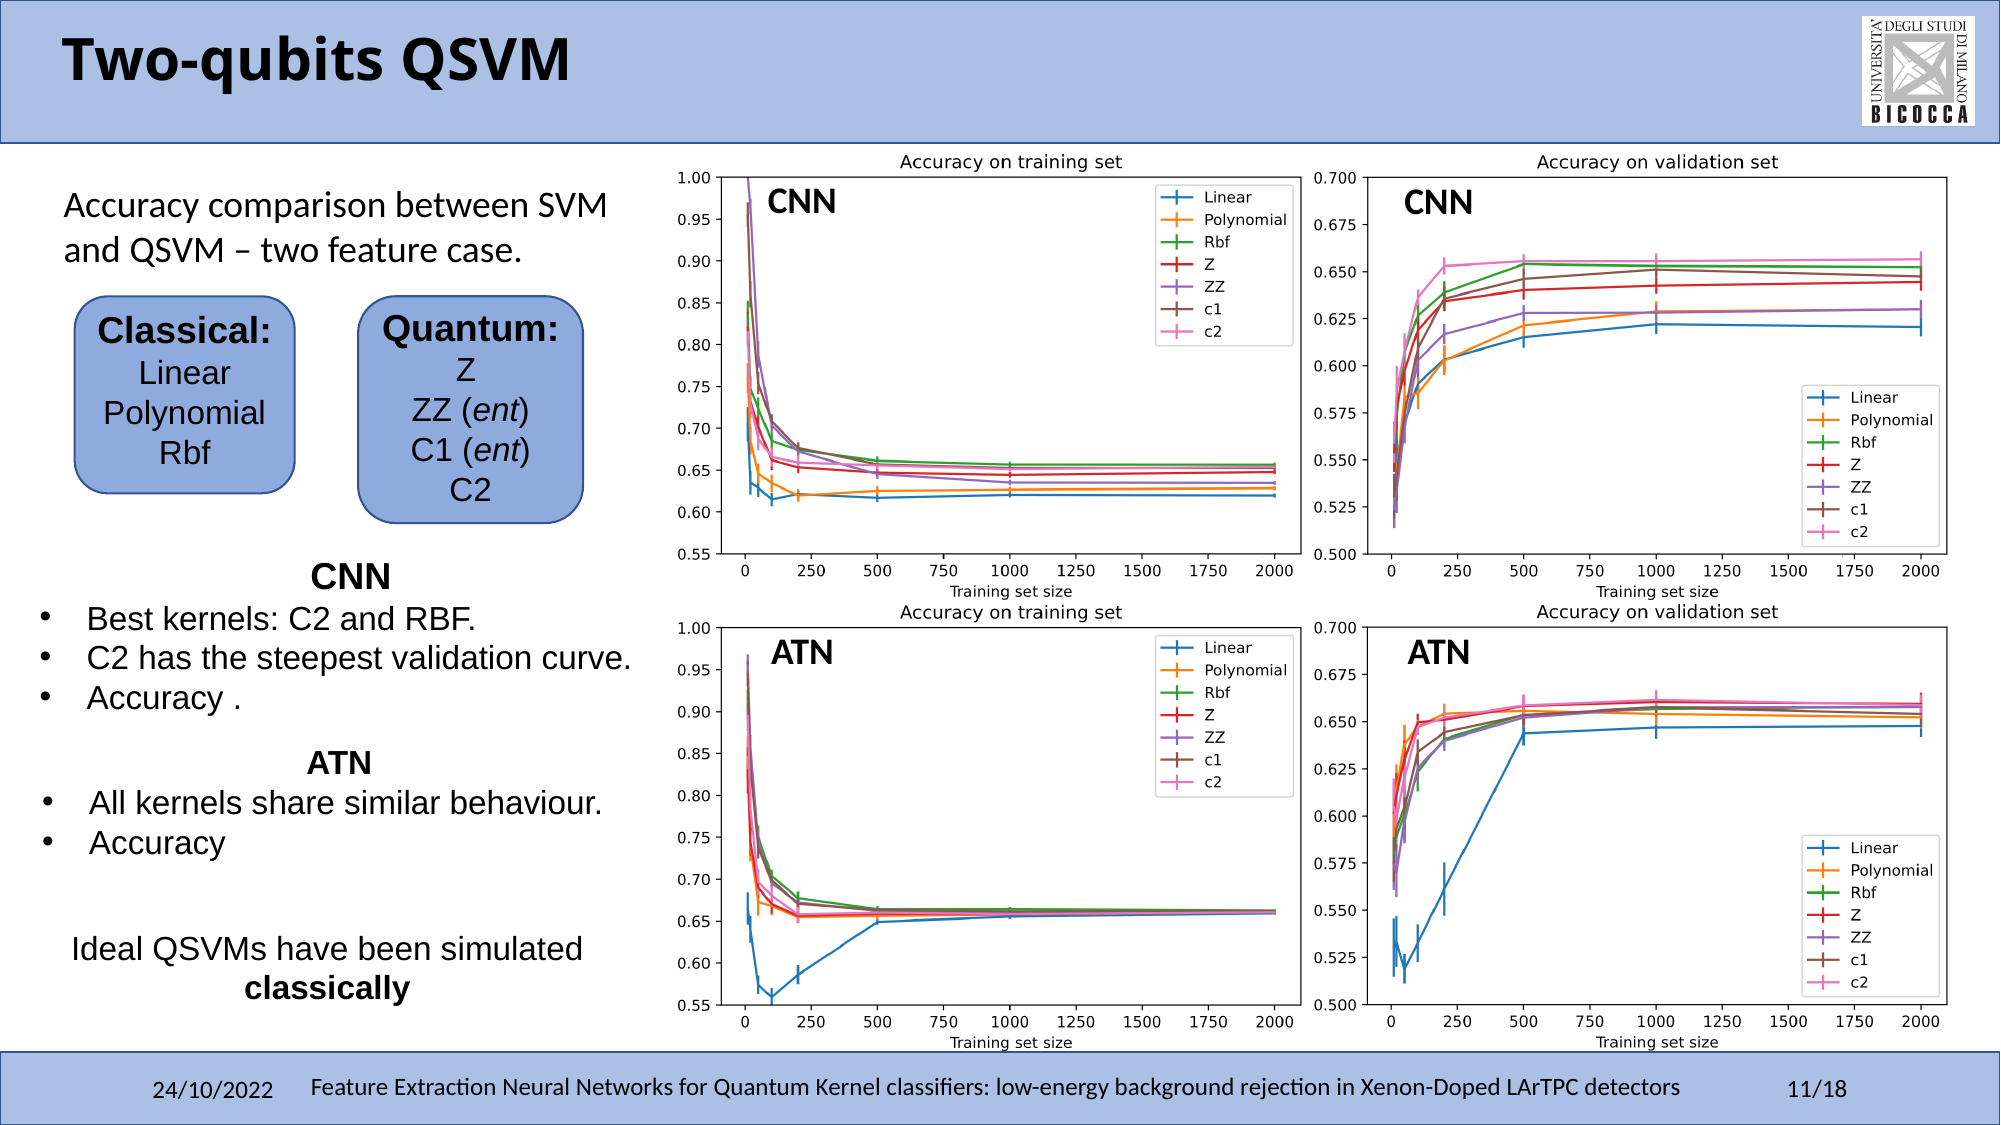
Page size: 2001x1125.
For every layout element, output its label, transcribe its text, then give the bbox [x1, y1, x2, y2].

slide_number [137, 1058, 588, 1119]
text_box Ideal QSVMs have been simulated classically [24, 919, 630, 1015]
picture [676, 154, 1948, 600]
slide_number 11/18 [1412, 1057, 1863, 1118]
text_box Accuracy comparison between SVM and QSVM – two feature case. [48, 173, 631, 278]
text_box Classical: Linear Polynomial Rbf [82, 298, 287, 479]
text_box [575, 309, 585, 511]
text_box [371, 516, 570, 525]
text_box [357, 307, 367, 512]
text_box [0, 1051, 2000, 1125]
text_box [73, 306, 296, 495]
title Two-qubits QSVM [46, 14, 1726, 109]
text_box [0, 0, 2000, 144]
picture [676, 604, 1948, 1051]
text_box Quantum: Z ZZ (ent) C1 (ent) C2 [367, 296, 575, 516]
picture [1862, 16, 1975, 127]
footer Feature Extraction Neural Networks for Quantum Kernel classifiers: low-energy background rejection in Xenon-Doped LArTPC detectors ​ [256, 1055, 1744, 1115]
